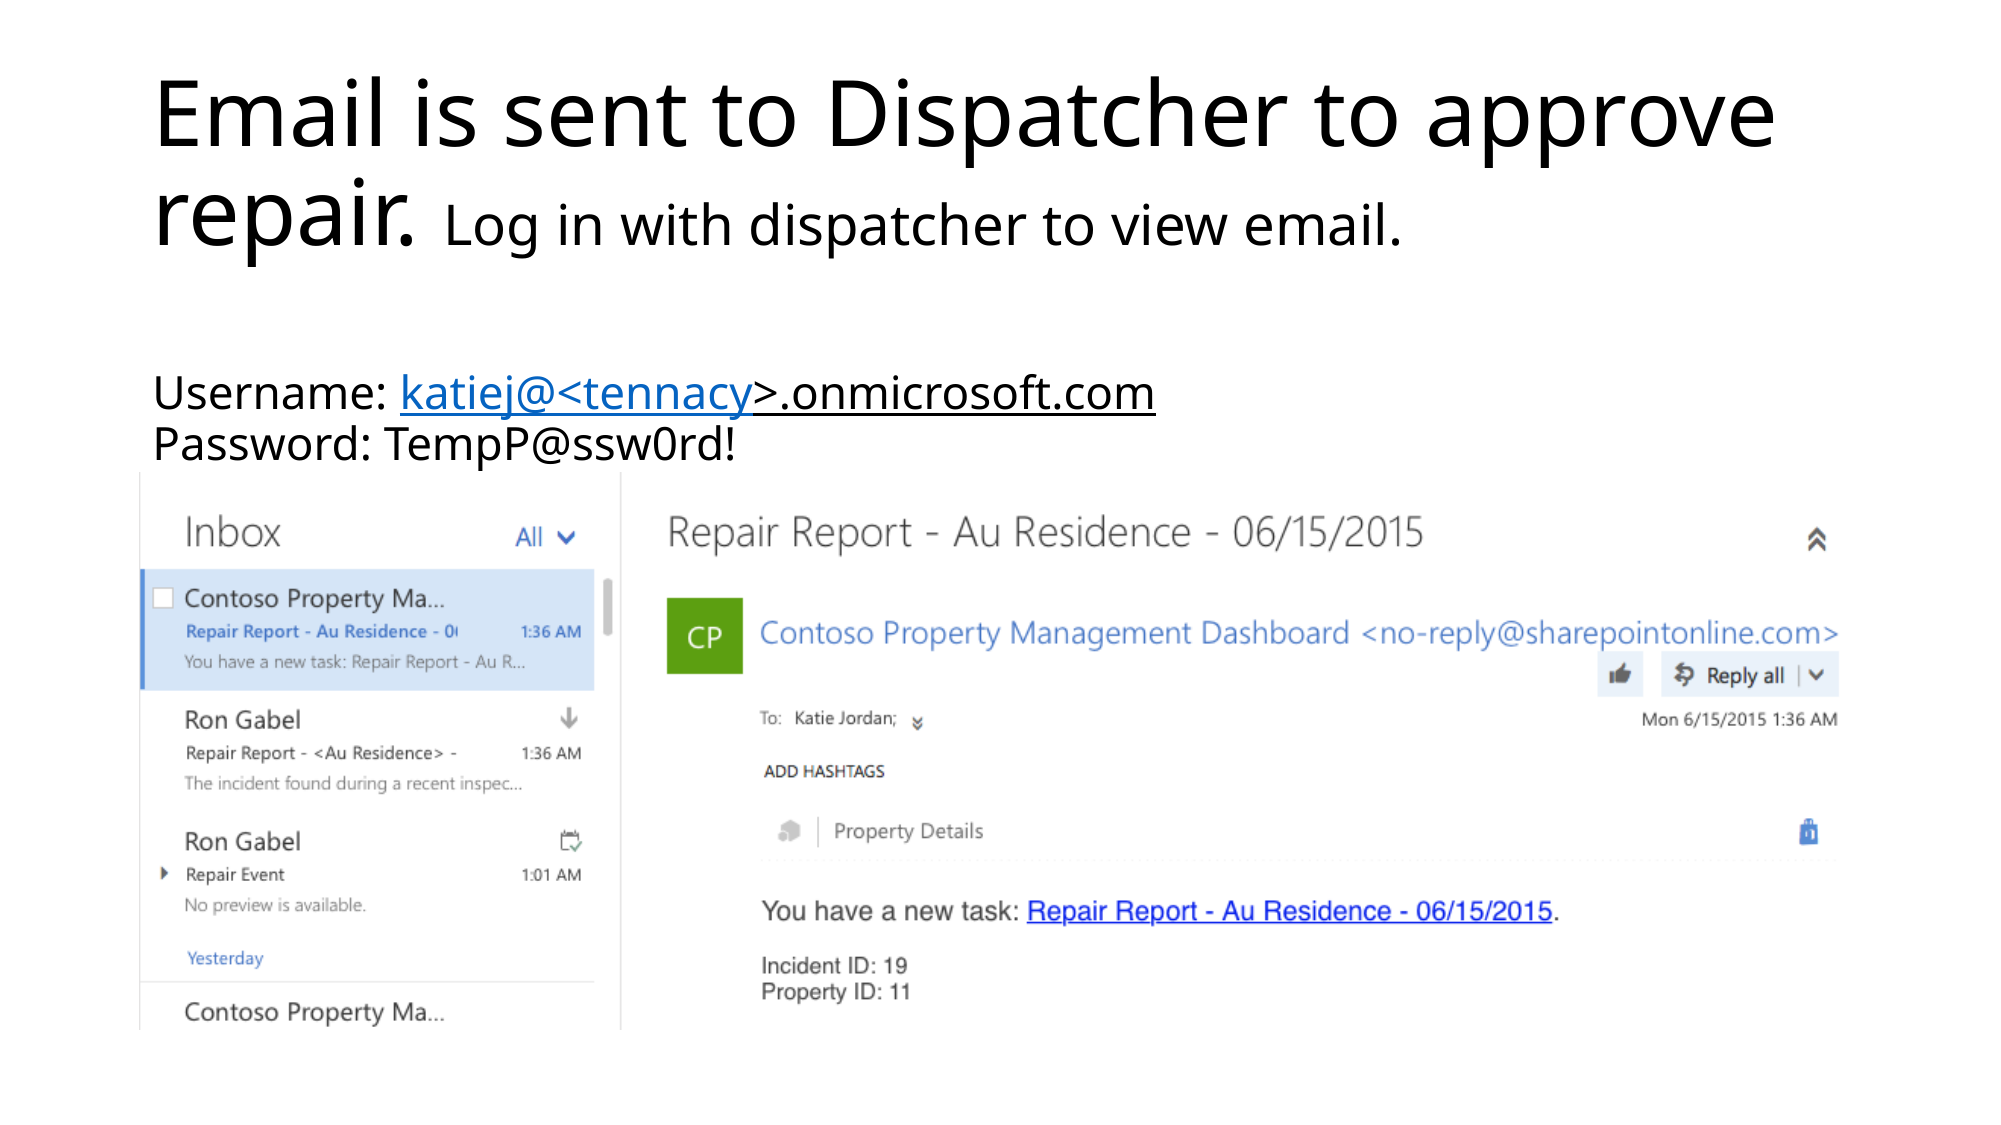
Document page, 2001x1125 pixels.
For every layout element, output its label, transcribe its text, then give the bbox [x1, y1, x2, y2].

title Email is sent to Dispatcher to approve repair. Log in with dispatcher to view email. Username: katiej@<tennacy>.onmicrosoft.com Password: TempP@ssw0rd! [137, 59, 1863, 1014]
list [139, 472, 1865, 1030]
